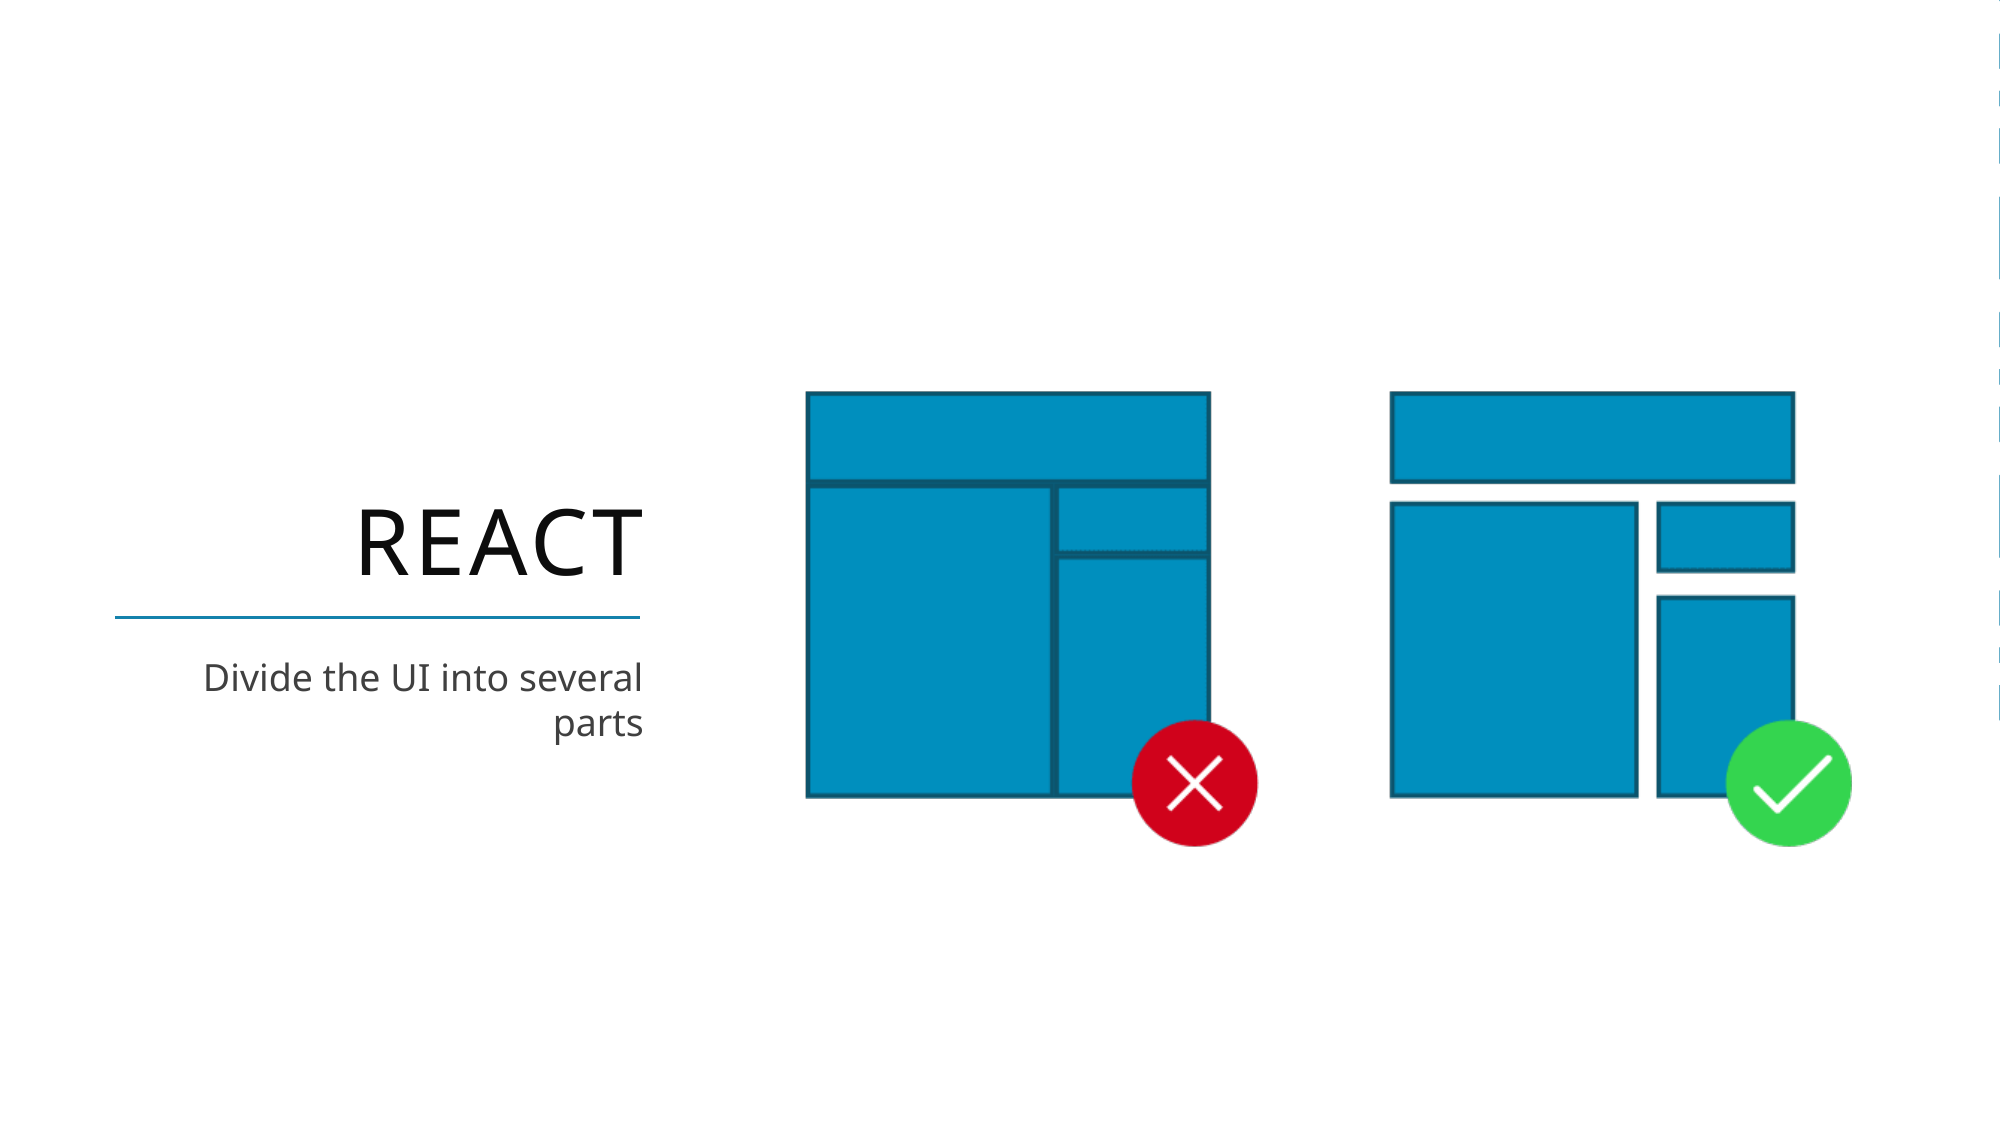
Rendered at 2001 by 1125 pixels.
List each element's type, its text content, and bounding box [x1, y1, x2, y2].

text_box [0, 0, 2000, 1125]
title react [104, 104, 659, 603]
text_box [732, 232, 1926, 893]
text_box Divide the UI into several parts [104, 647, 659, 752]
